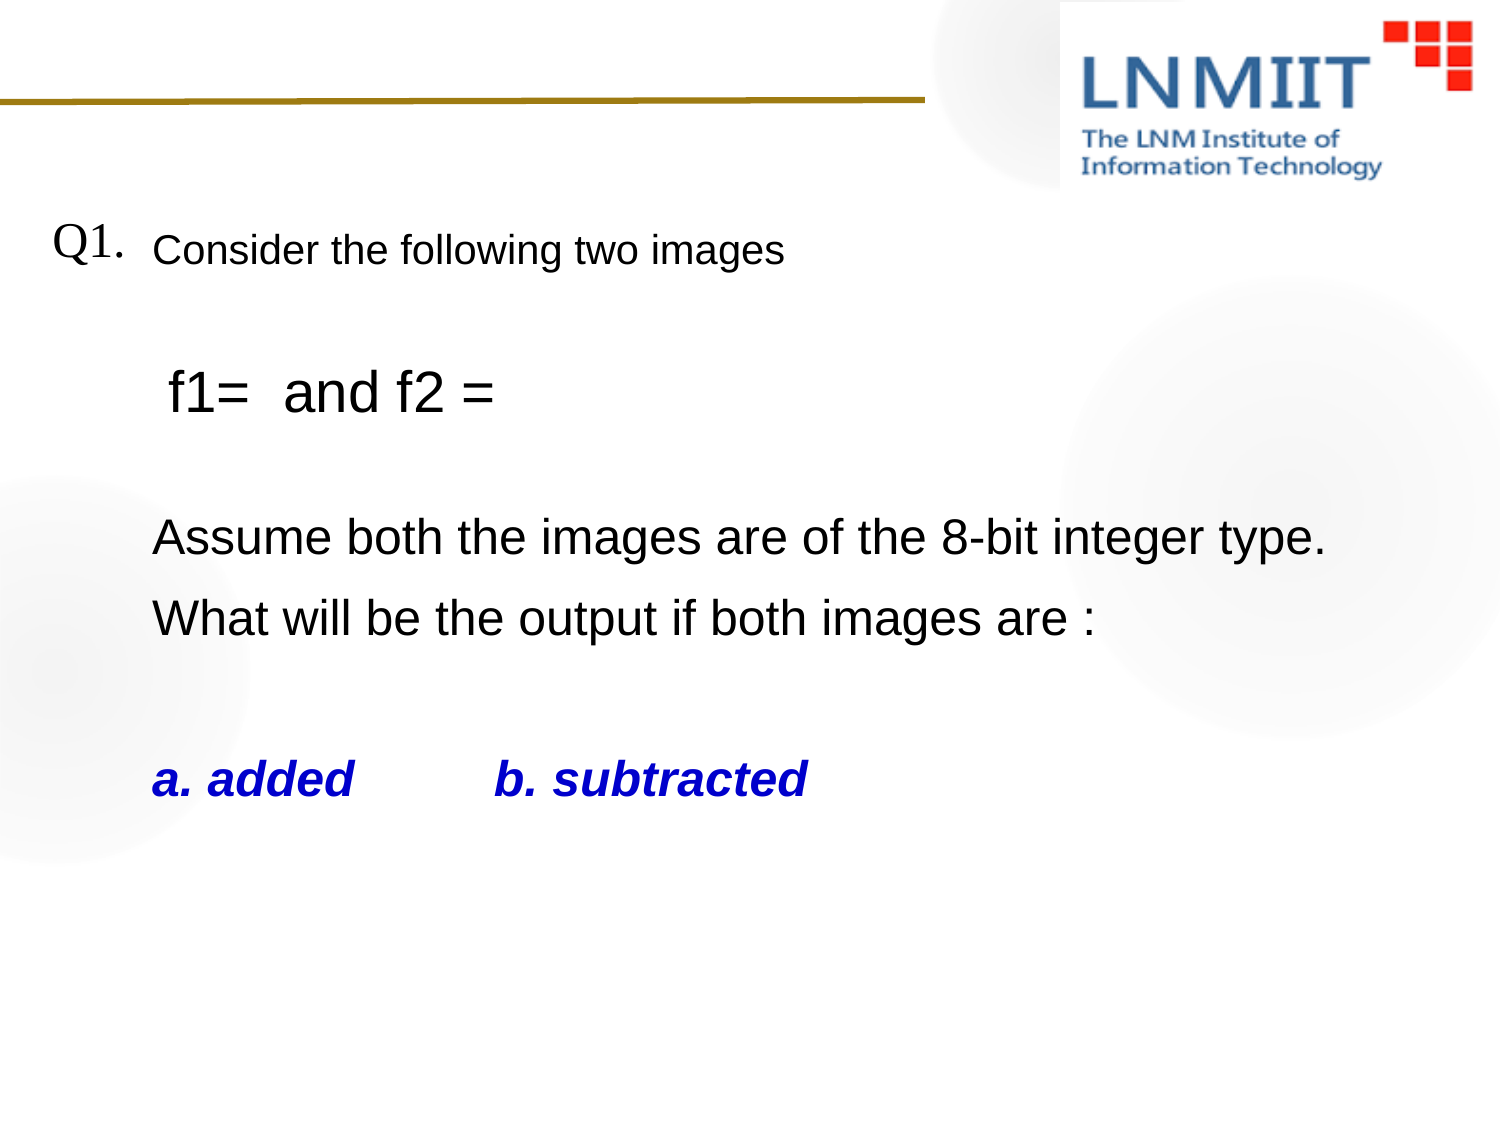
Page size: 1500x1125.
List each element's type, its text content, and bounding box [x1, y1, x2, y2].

text_box Q1. [37, 199, 213, 275]
picture [1060, 2, 1498, 198]
